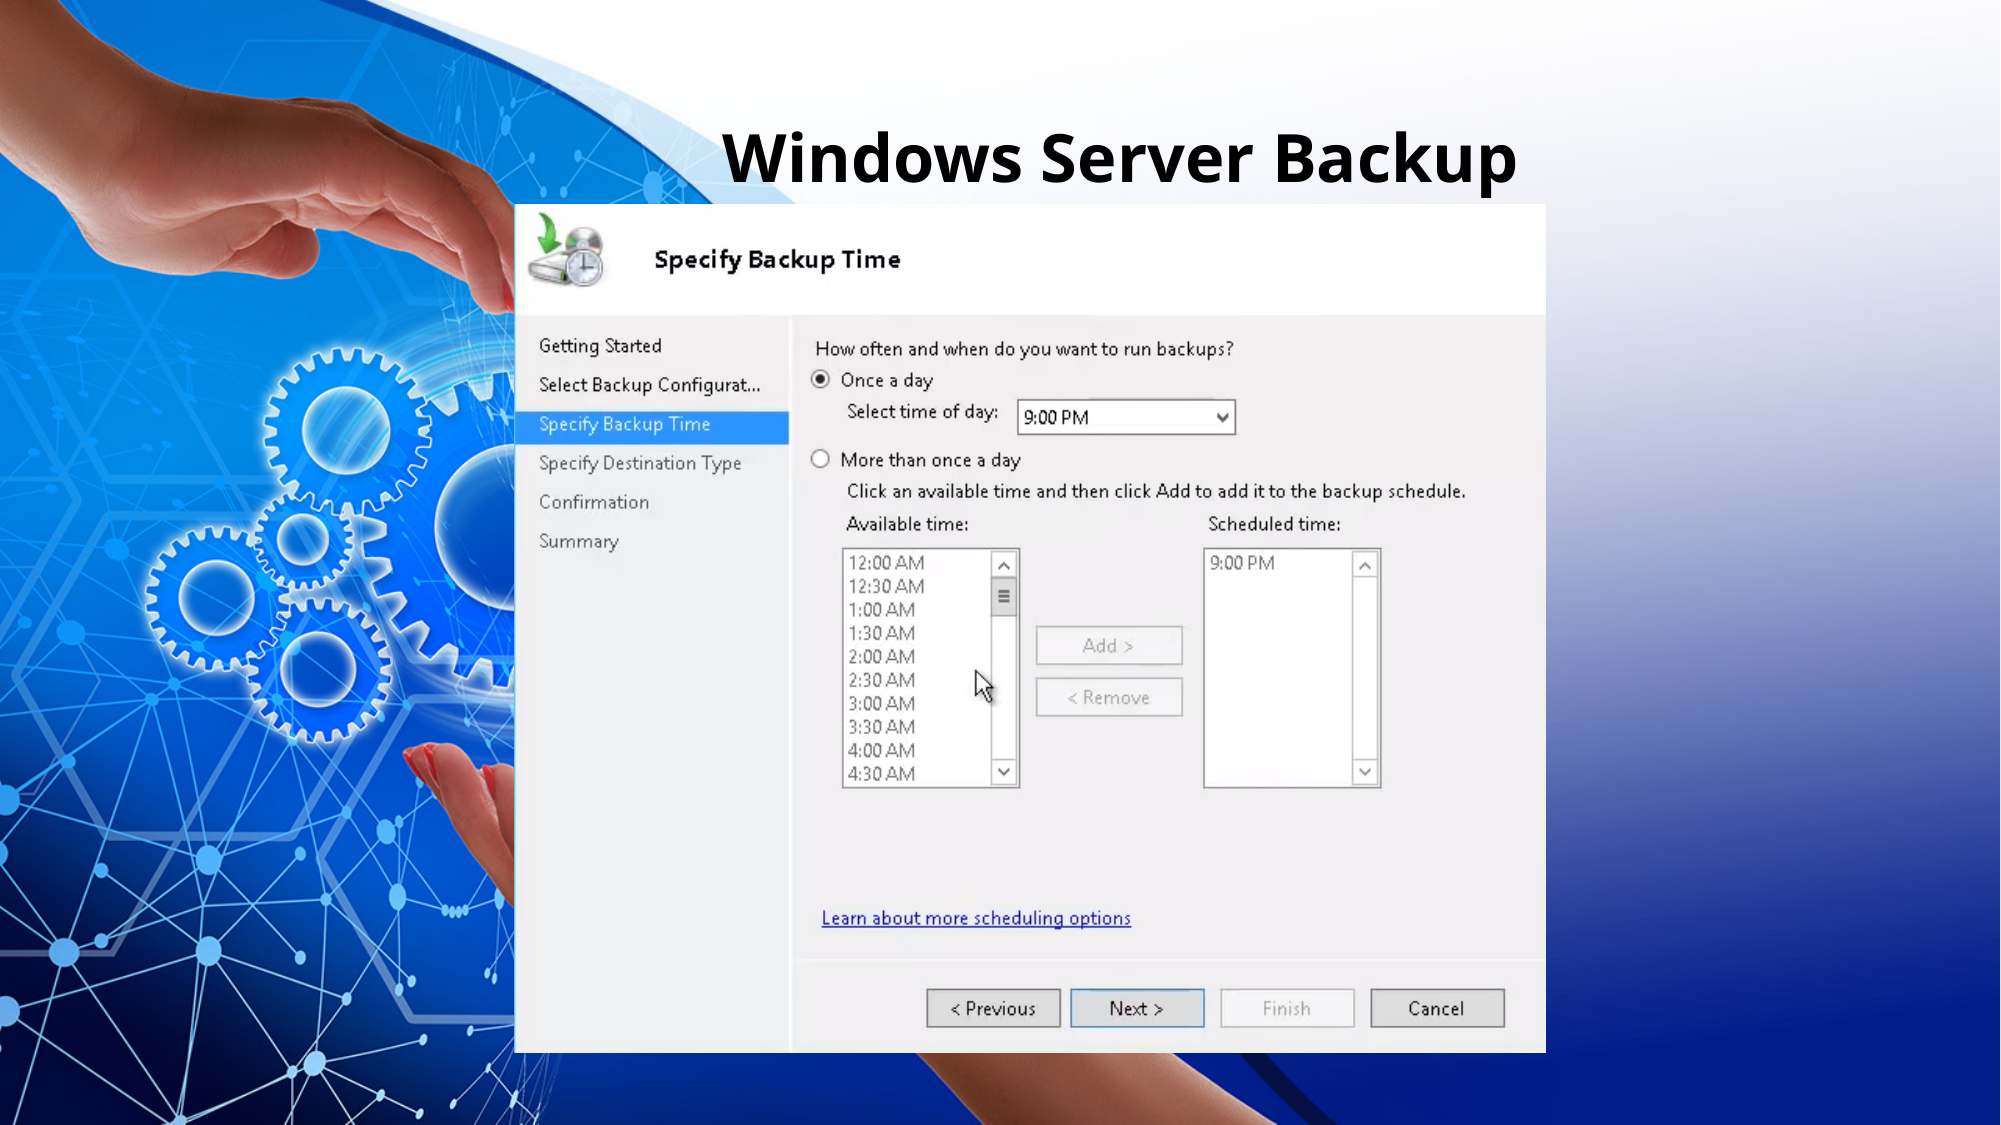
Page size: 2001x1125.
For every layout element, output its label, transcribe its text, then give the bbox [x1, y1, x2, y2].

picture [0, 0, 2001, 1125]
text_box Windows Server Backup [514, 108, 1729, 203]
